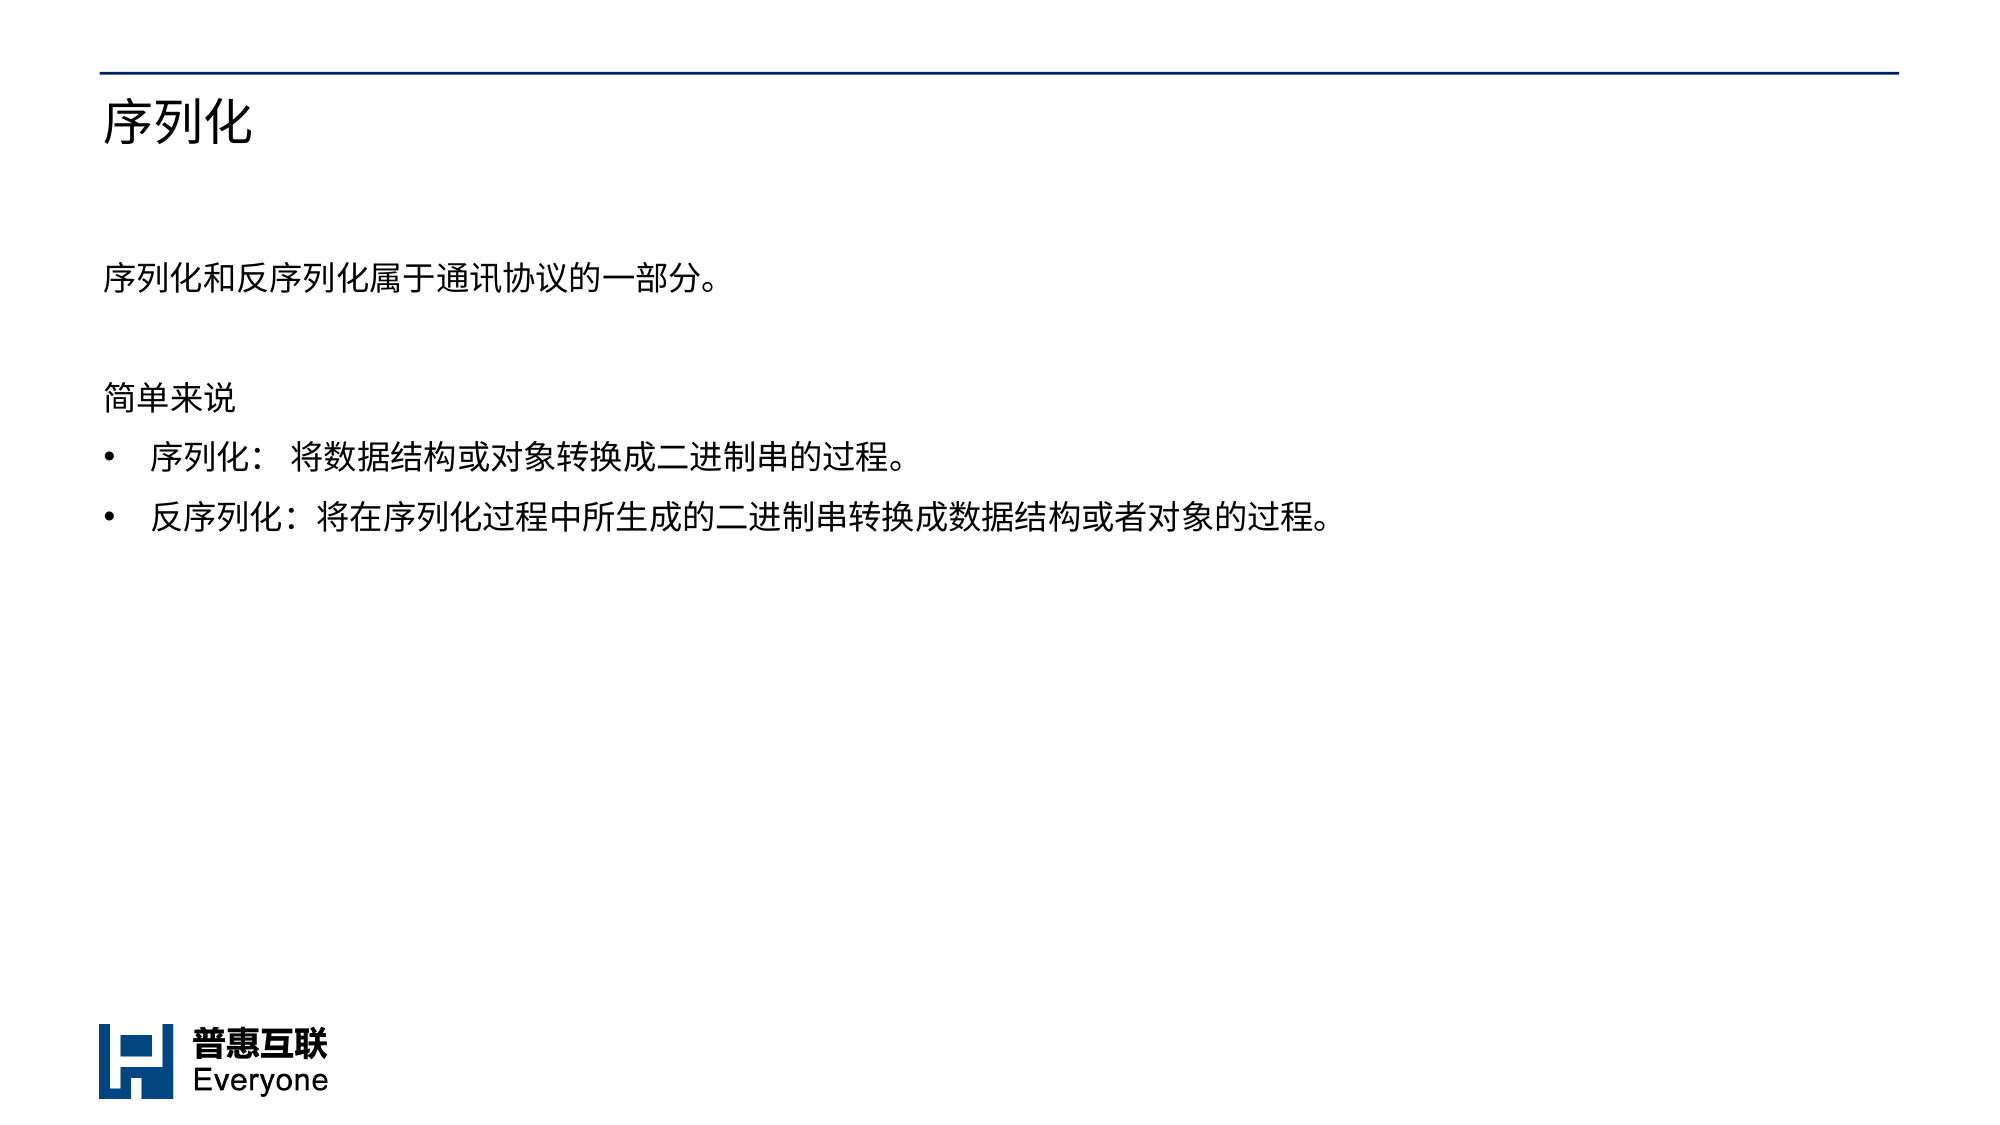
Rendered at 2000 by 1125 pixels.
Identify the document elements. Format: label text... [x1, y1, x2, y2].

picture [99, 1024, 328, 1099]
text_box 序列化和反序列化属于通讯协议的一部分。 简单来说 序列化： 将数据结构或对象转换成二进制串的过程。 反序列化：将在序列化过程中所生成的二进制串转换成数据结构或者对象的过程。 [103, 236, 1903, 767]
title 序列化 [103, 97, 1903, 236]
